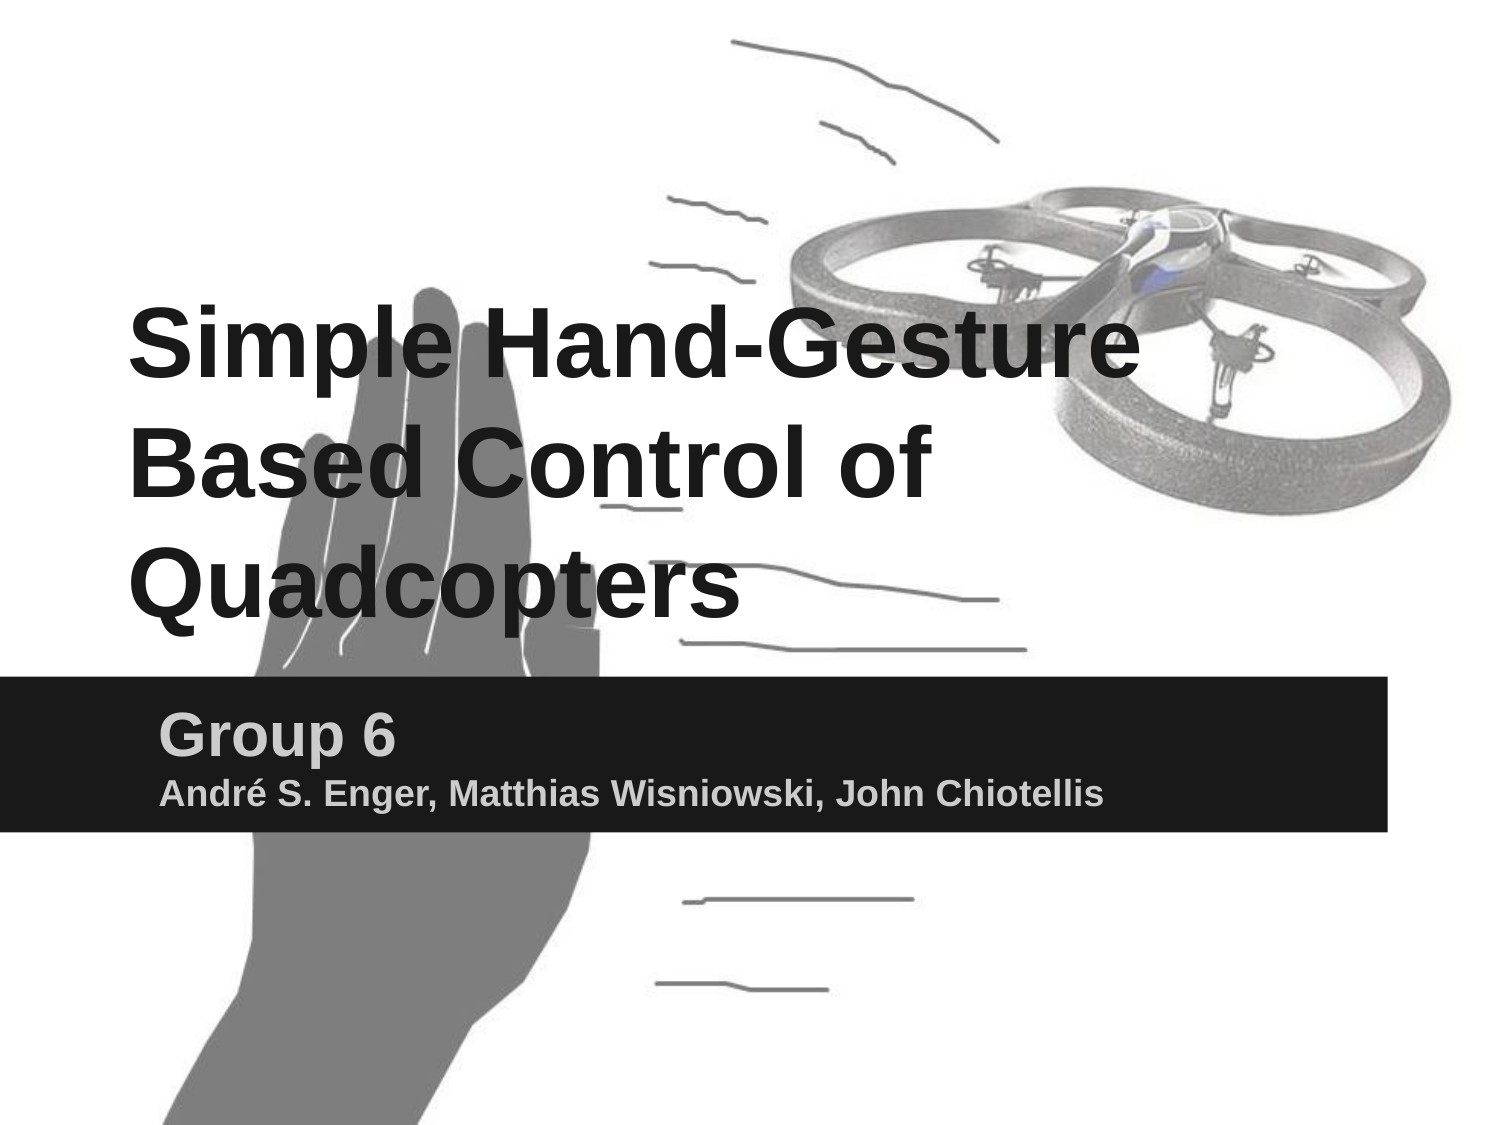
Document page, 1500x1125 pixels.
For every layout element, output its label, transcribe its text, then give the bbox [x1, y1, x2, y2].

picture [0, 0, 1500, 1125]
title Simple Hand-Gesture Based Control of Quadcopters [112, 284, 1388, 653]
subtitle Group 6 André S. Enger, Matthias Wisniowski, John Chiotellis [112, 676, 1388, 833]
